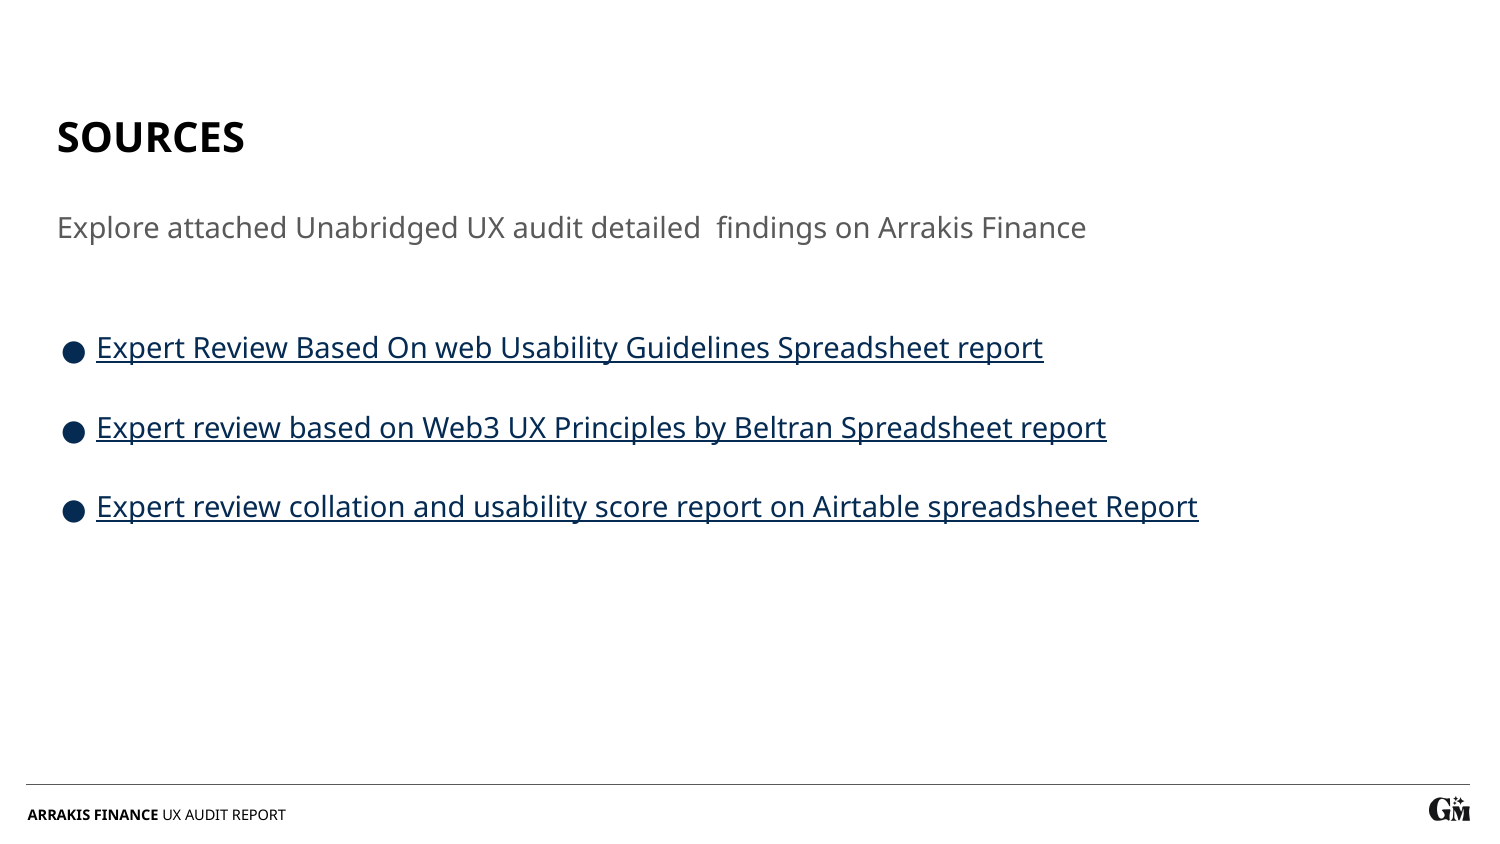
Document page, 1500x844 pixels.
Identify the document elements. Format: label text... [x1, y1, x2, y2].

list Expert Review Based On web Usability Guidelines Spreadsheet report Expert review based on Web3 UX Principles by Beltran Spreadsheet report Expert review collation and usability score report on Airtable spreadsheet Report [41, 274, 1306, 780]
text_box Explore attached Unabridged UX audit detailed findings on Arrakis Finance [41, 176, 1432, 260]
text_box SOURCES [41, 96, 1397, 176]
picture [1429, 796, 1470, 821]
